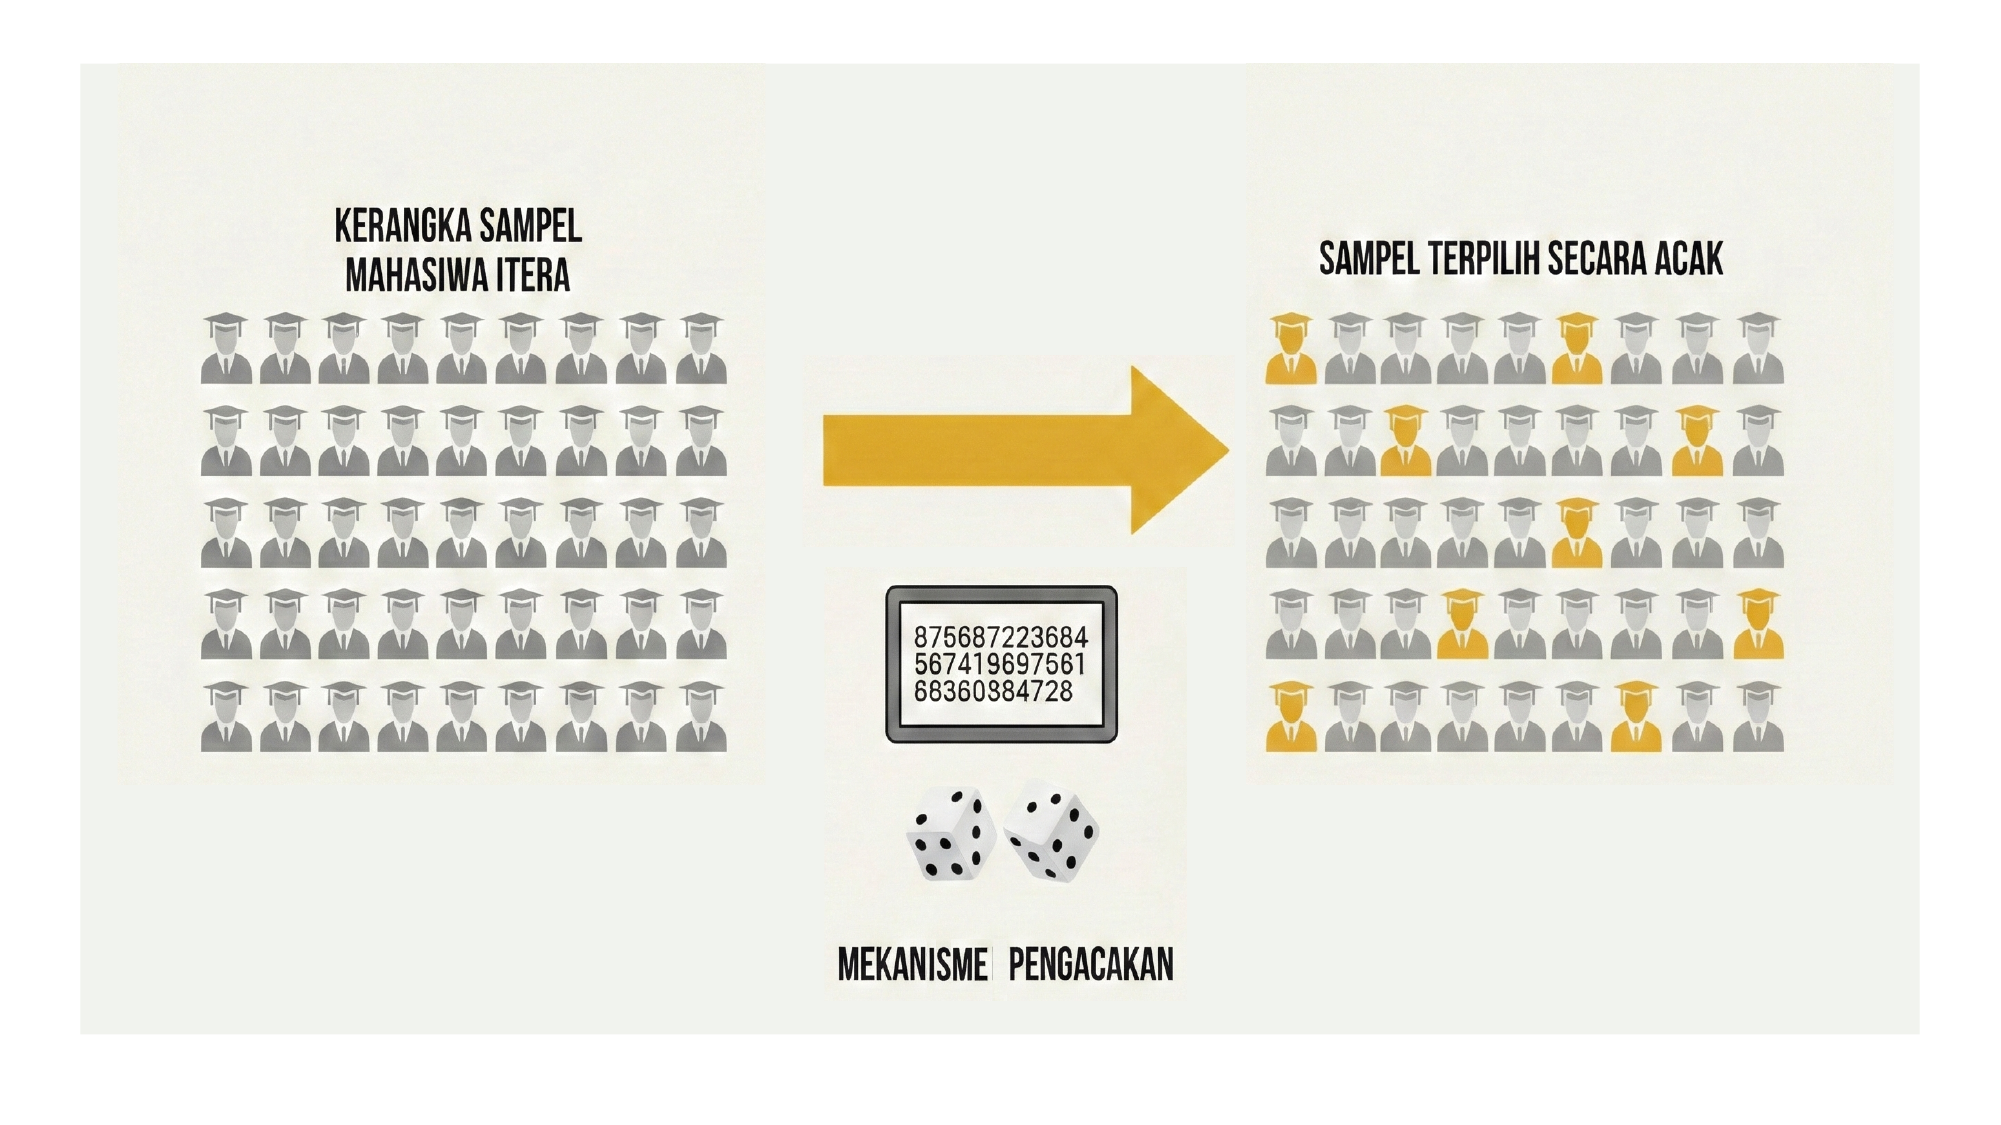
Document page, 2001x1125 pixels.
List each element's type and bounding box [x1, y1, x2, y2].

text_box [79, 63, 1921, 1035]
